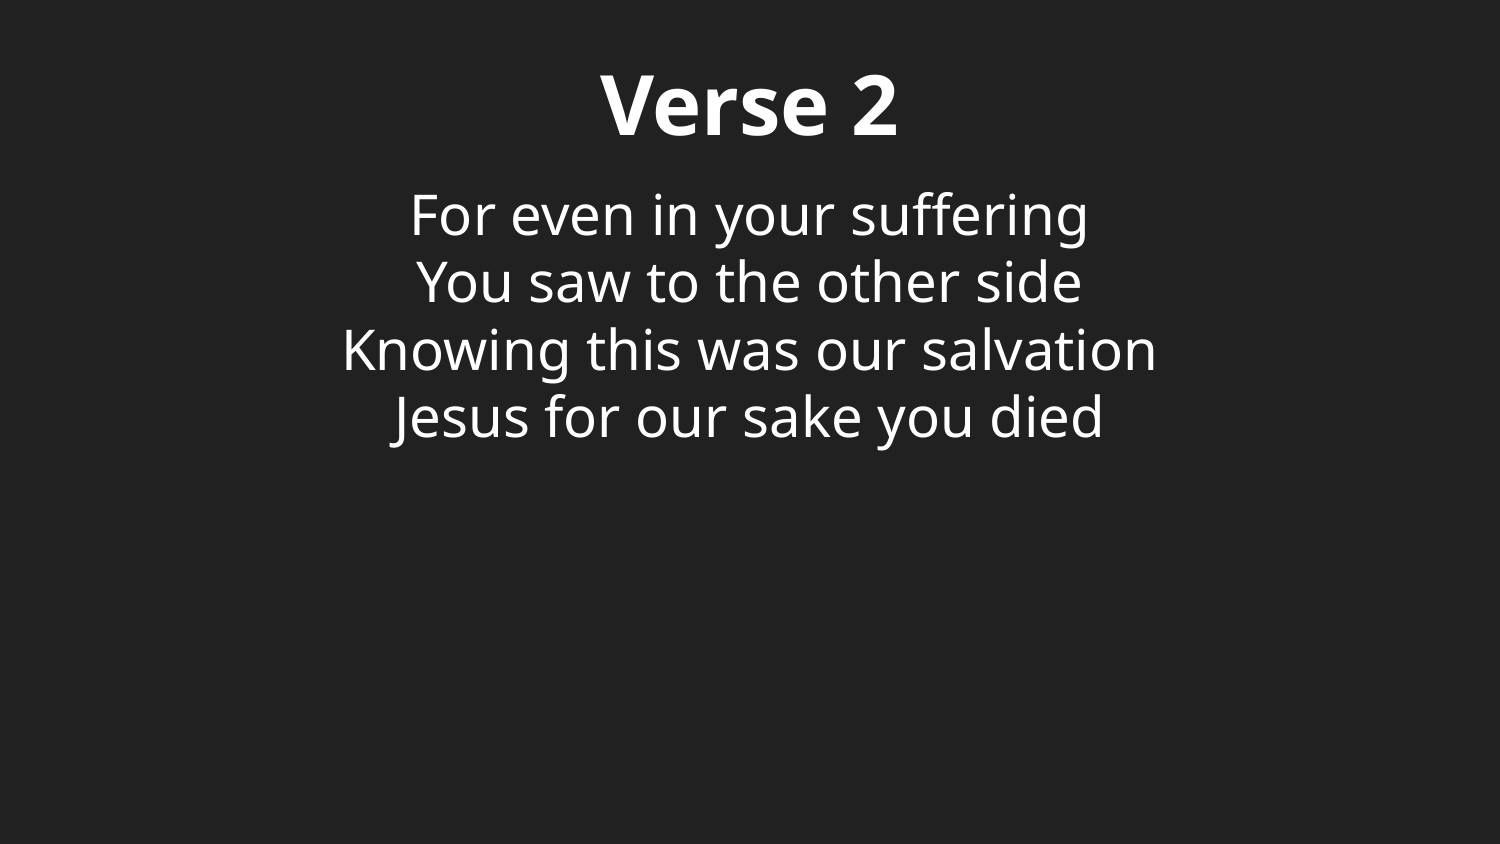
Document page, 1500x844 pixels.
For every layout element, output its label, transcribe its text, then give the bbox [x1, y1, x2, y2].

text_box Verse 2 [74, 45, 1425, 160]
text_box For even in your suffering You saw to the other side Knowing this was our salvation Jesus for our sake you died [74, 171, 1425, 524]
